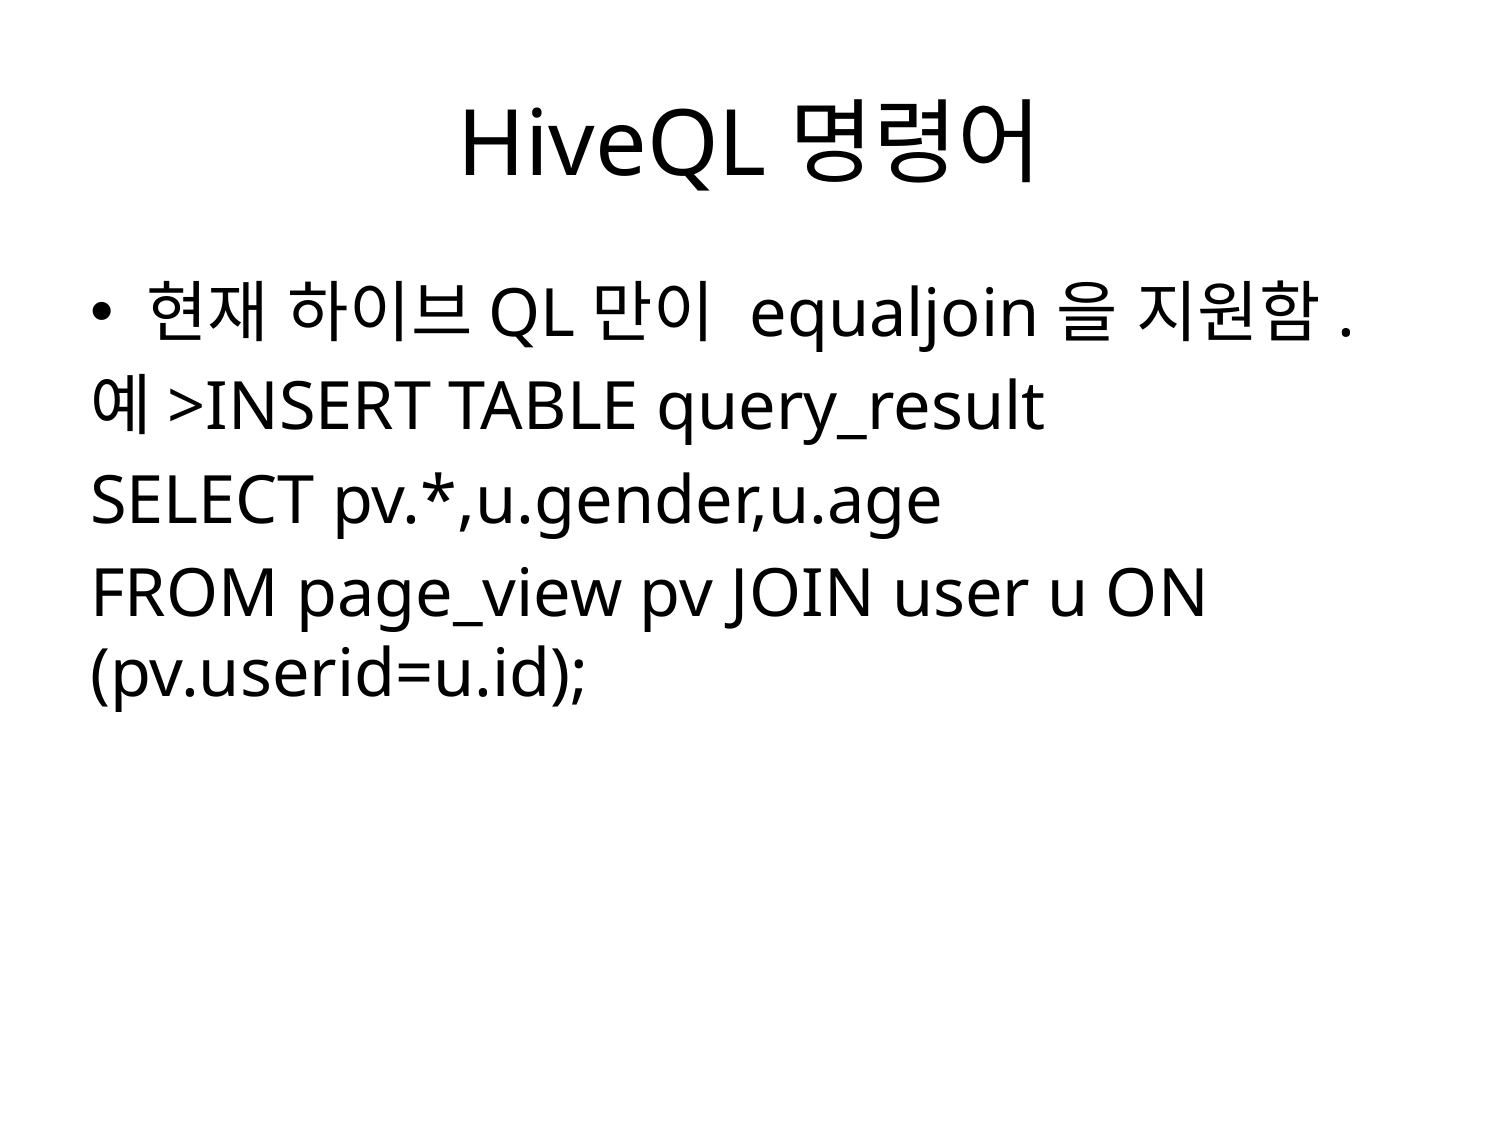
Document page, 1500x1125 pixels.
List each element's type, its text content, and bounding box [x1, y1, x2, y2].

title HiveQL명령어 [75, 45, 1425, 233]
list 현재 하이브QL만이 equaljoin을 지원함. 예>INSERT TABLE query_result SELECT pv.*,u.gender,u.age FROM page_view pv JOIN user u ON (pv.userid=u.id); [75, 262, 1425, 1005]
